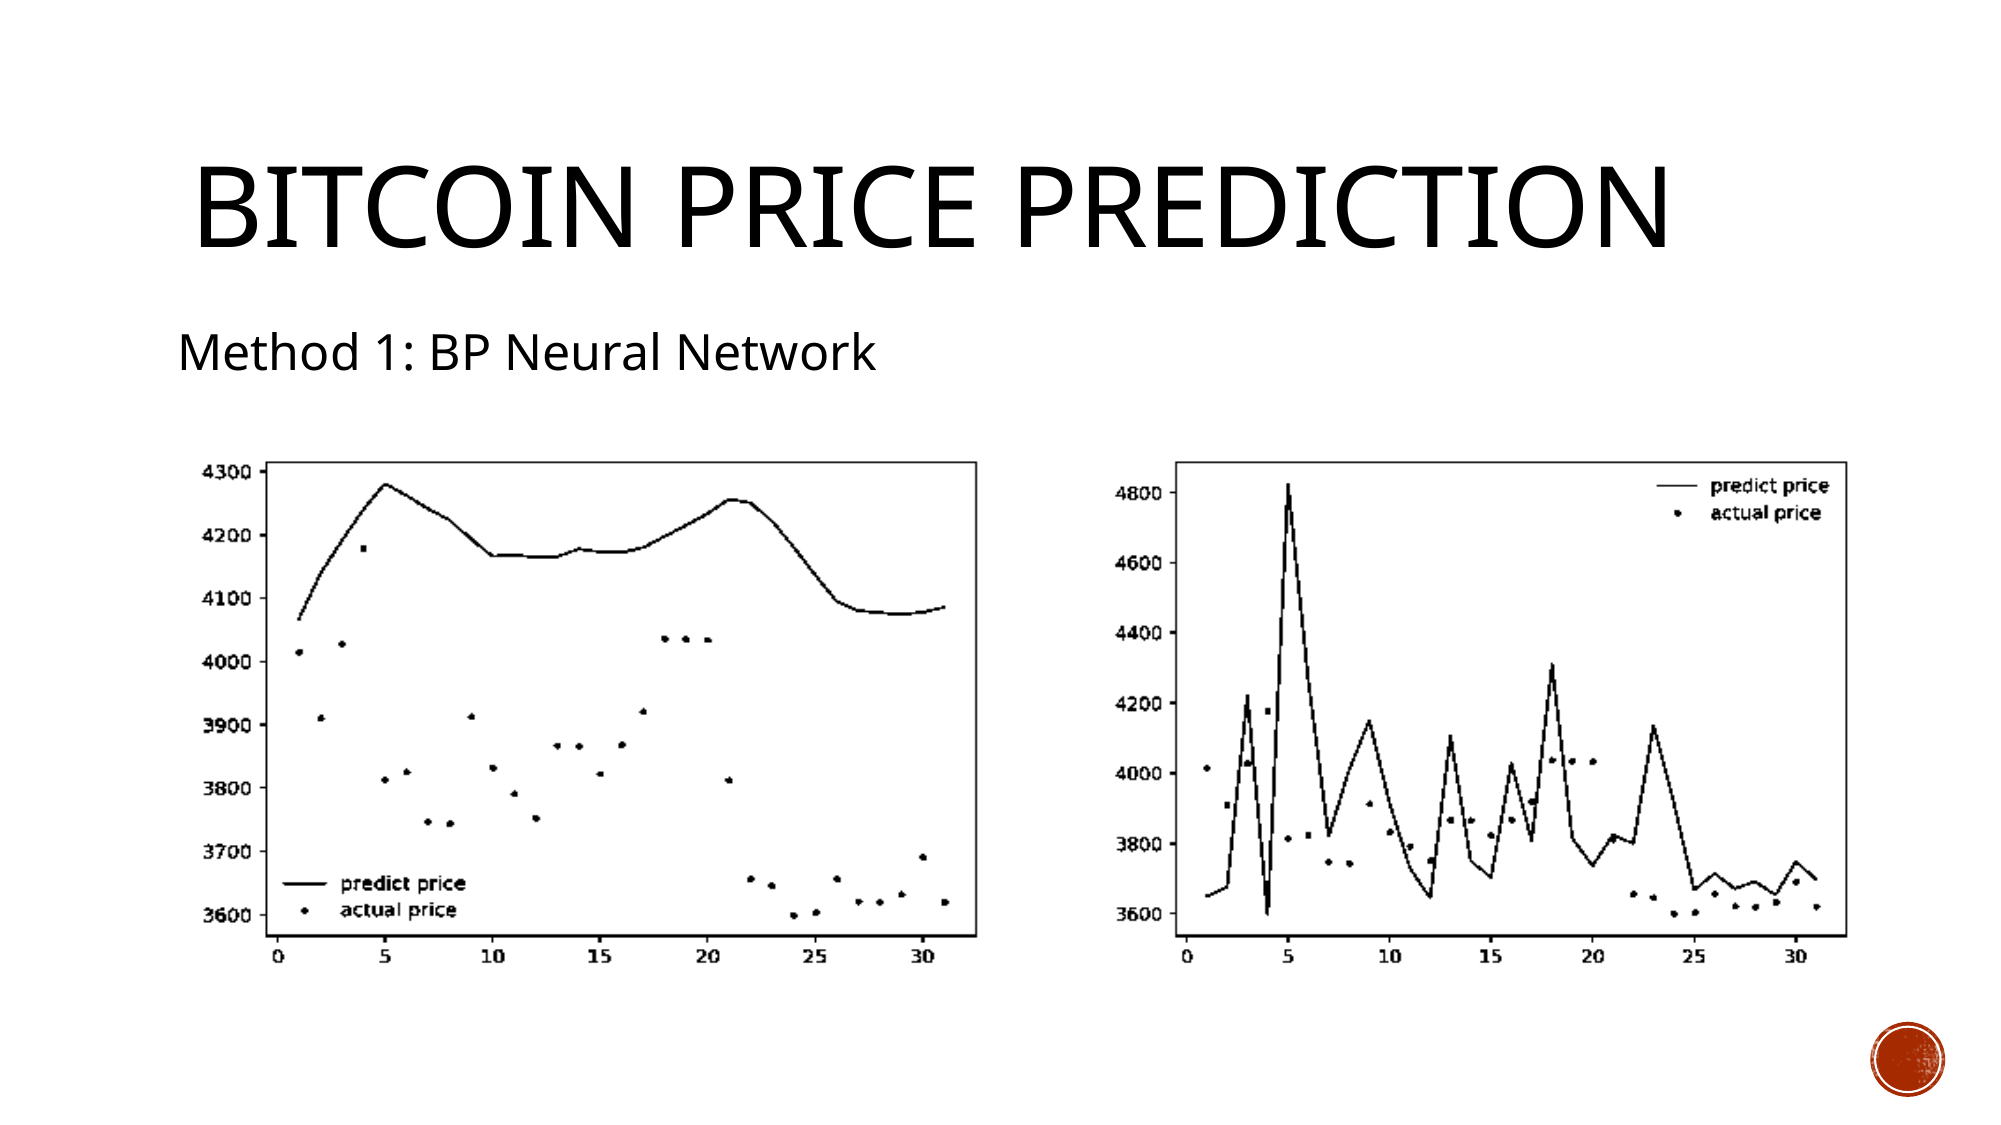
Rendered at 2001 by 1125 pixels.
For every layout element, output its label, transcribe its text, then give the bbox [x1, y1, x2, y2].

picture [152, 389, 1934, 1005]
text_box Method 1: BP Neural Network [162, 313, 892, 388]
title Bitcoin PRICE Prediction [175, 79, 1826, 344]
